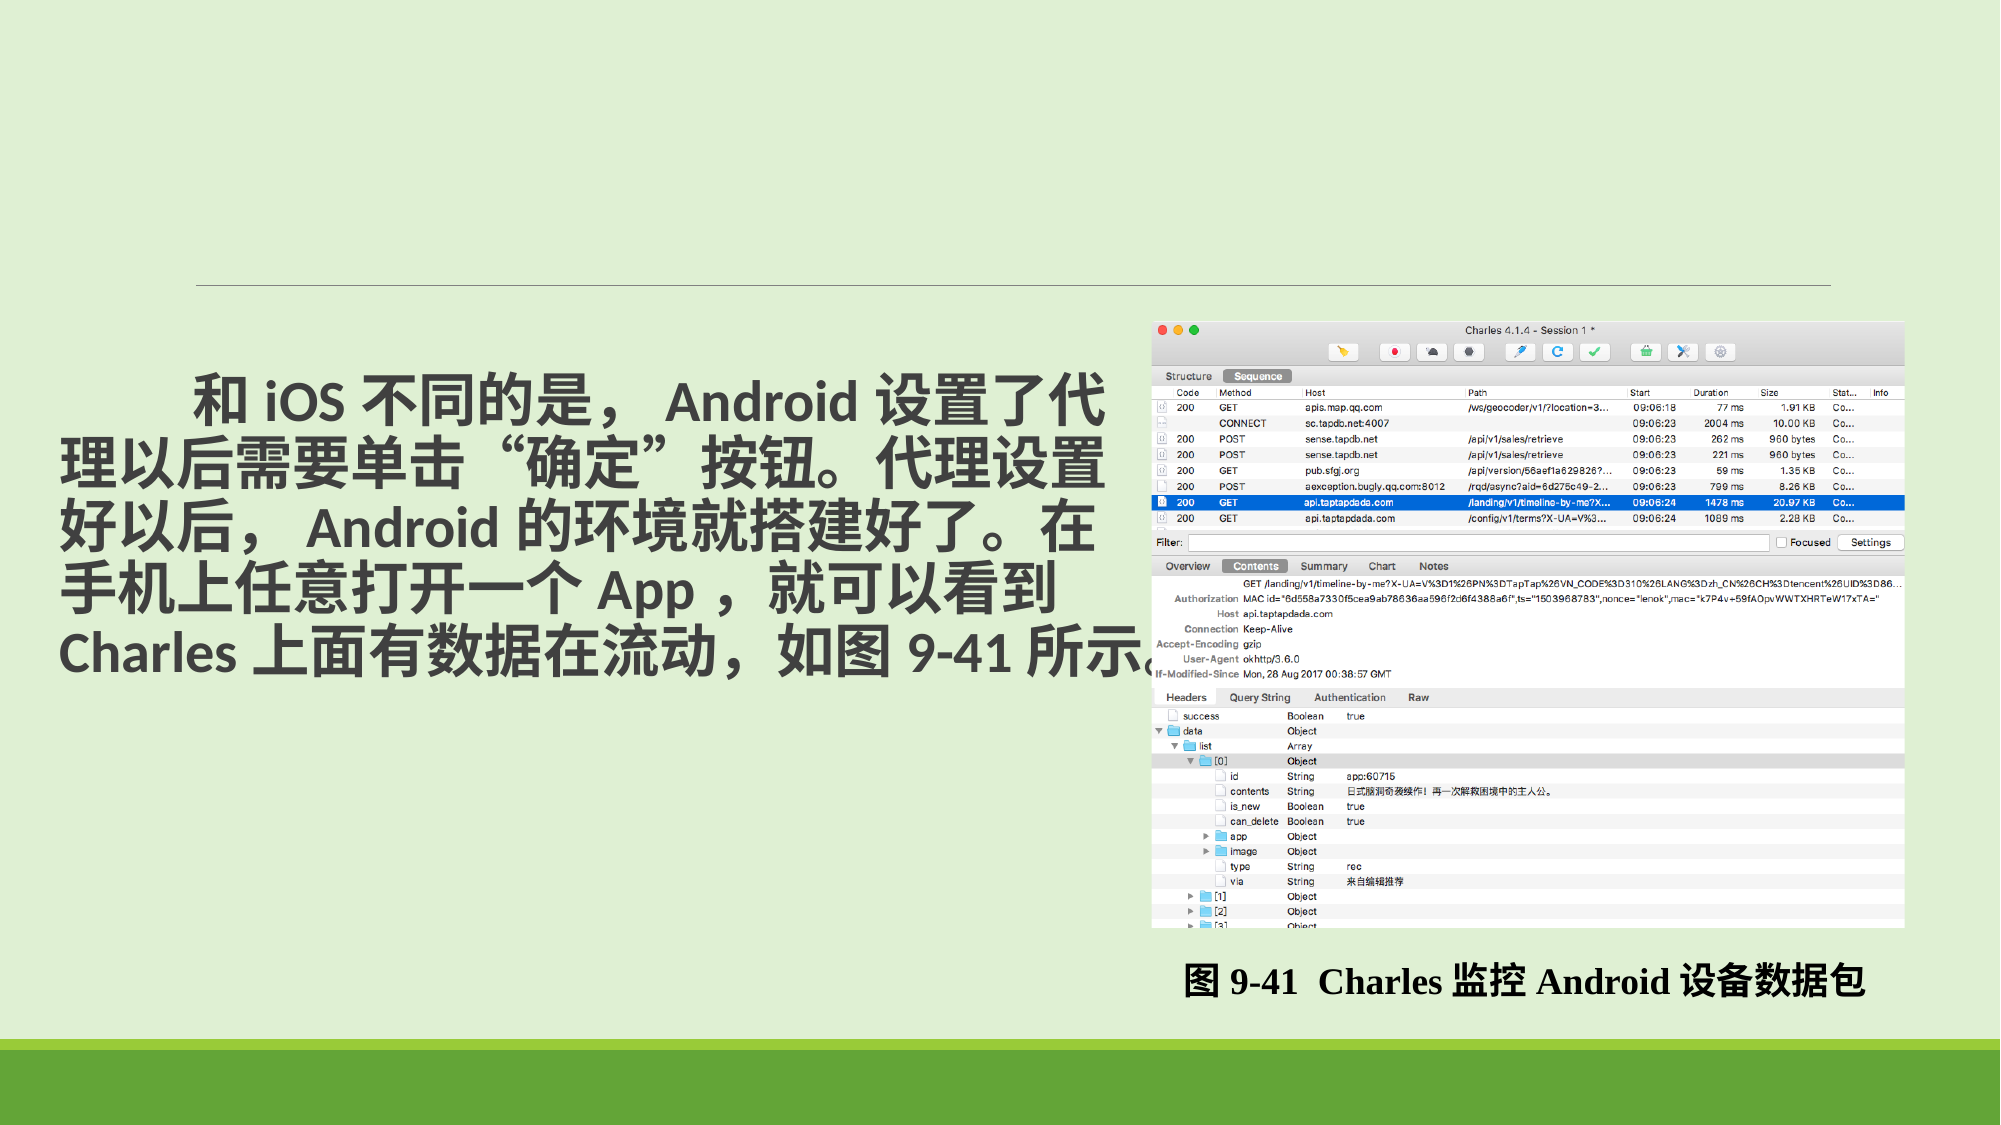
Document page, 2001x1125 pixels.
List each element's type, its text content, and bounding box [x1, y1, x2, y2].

picture [1150, 320, 1906, 928]
list 和iOS不同的是，Android设置了代理以后需要单击“确定”按钮。代理设置好以后，Android的环境就搭建好了。在手机上任意打开一个App，就可以看到Charles上面有数据在流动，如图9-41所示。 [44, 363, 1152, 1024]
text_box 图9-41 Charles监控Android设备数据包 [1168, 949, 1882, 1010]
